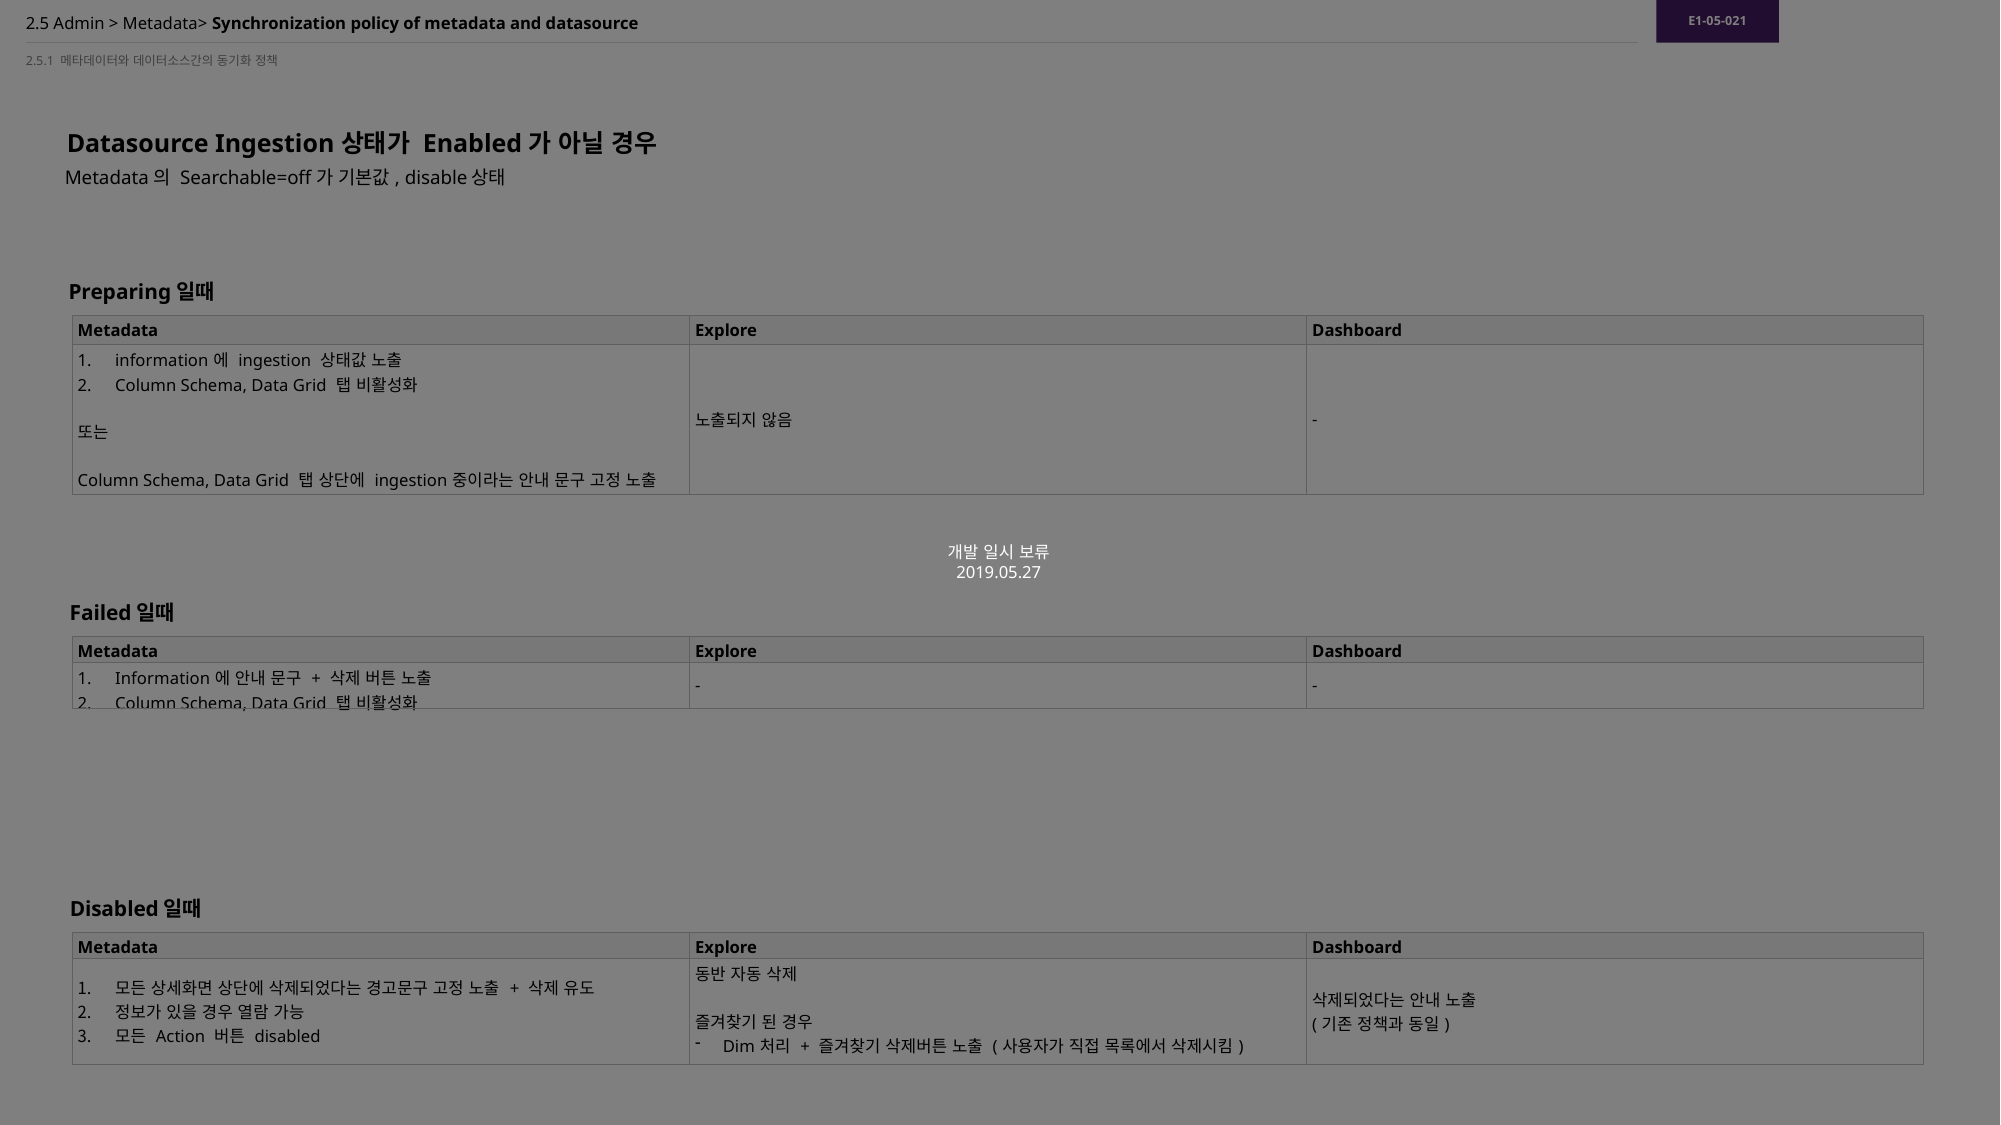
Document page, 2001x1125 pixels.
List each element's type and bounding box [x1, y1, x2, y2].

text_box [0, 0, 2000, 1125]
